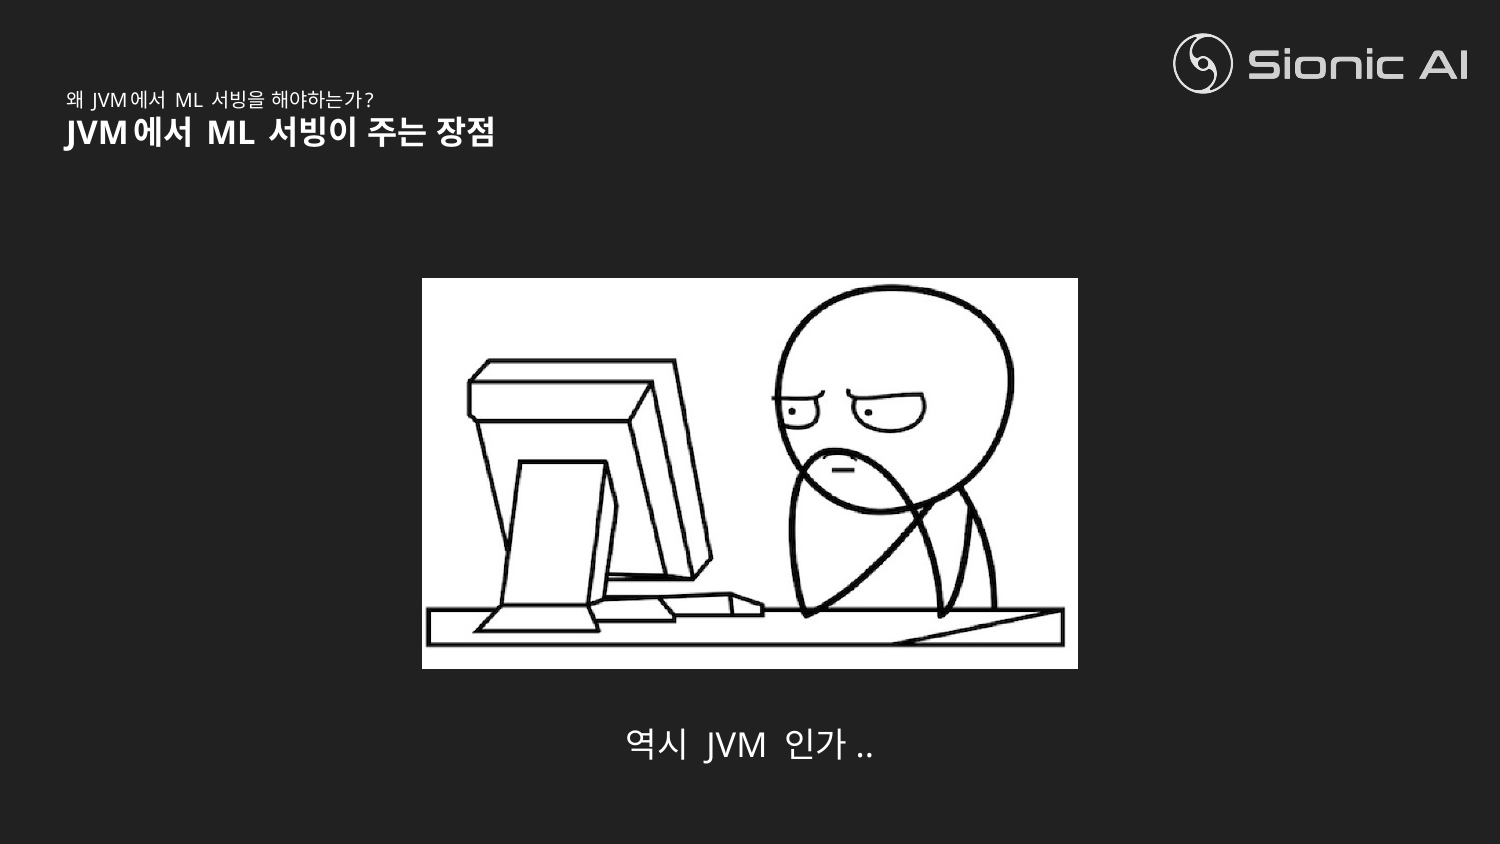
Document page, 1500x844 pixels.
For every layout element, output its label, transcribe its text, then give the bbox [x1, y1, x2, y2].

picture [422, 278, 1078, 670]
text_box 역시 JVM 인가.. [112, 705, 1388, 777]
picture [1171, 30, 1469, 96]
title 왜 JVM에서 ML 서빙을 해야하는가? JVM에서 ML 서빙이 주는 장점 [51, 72, 1449, 167]
